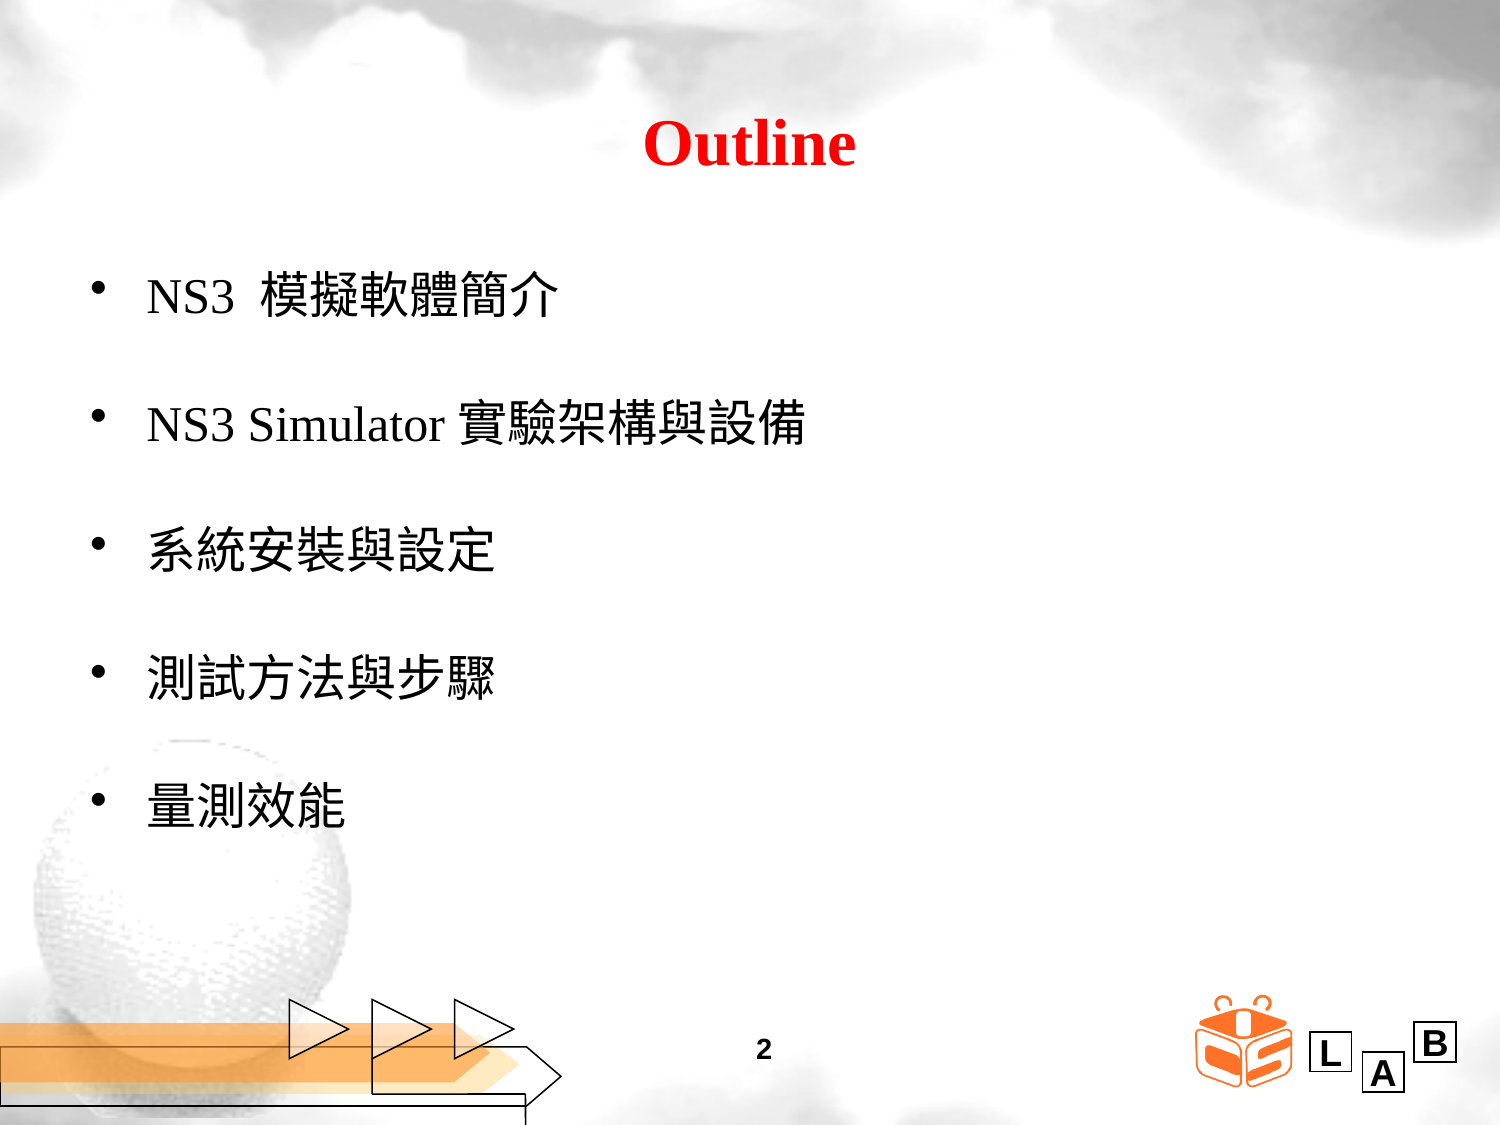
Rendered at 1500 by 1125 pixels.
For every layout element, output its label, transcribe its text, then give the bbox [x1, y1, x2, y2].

title Outline [75, 45, 1425, 233]
picture [1187, 1005, 1301, 1104]
slide_number 2 [589, 1023, 940, 1102]
list NS3 模擬軟體簡介 NS3 Simulator實驗架構與設備 系統安裝與設定 測試方法與步驟 量測效能 [75, 262, 1425, 1005]
